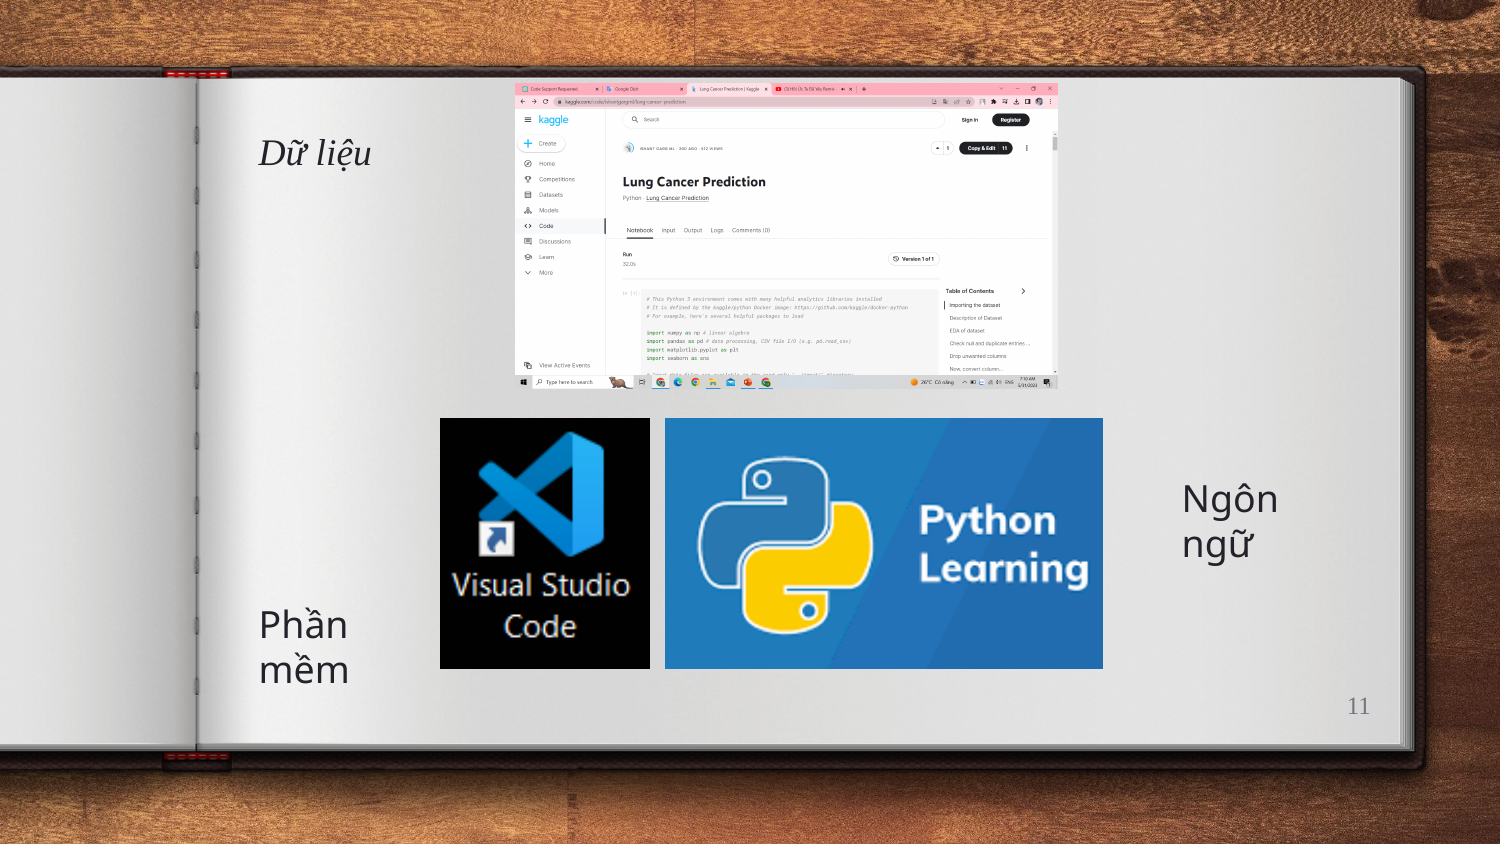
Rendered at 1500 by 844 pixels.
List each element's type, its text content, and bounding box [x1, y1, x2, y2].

picture [0, 0, 1500, 844]
title Phần mềm [243, 570, 424, 706]
title Dữ liệu [243, 113, 465, 340]
slide_number 11 [1295, 672, 1386, 737]
text_box Ngôn ngữ [1166, 445, 1347, 581]
